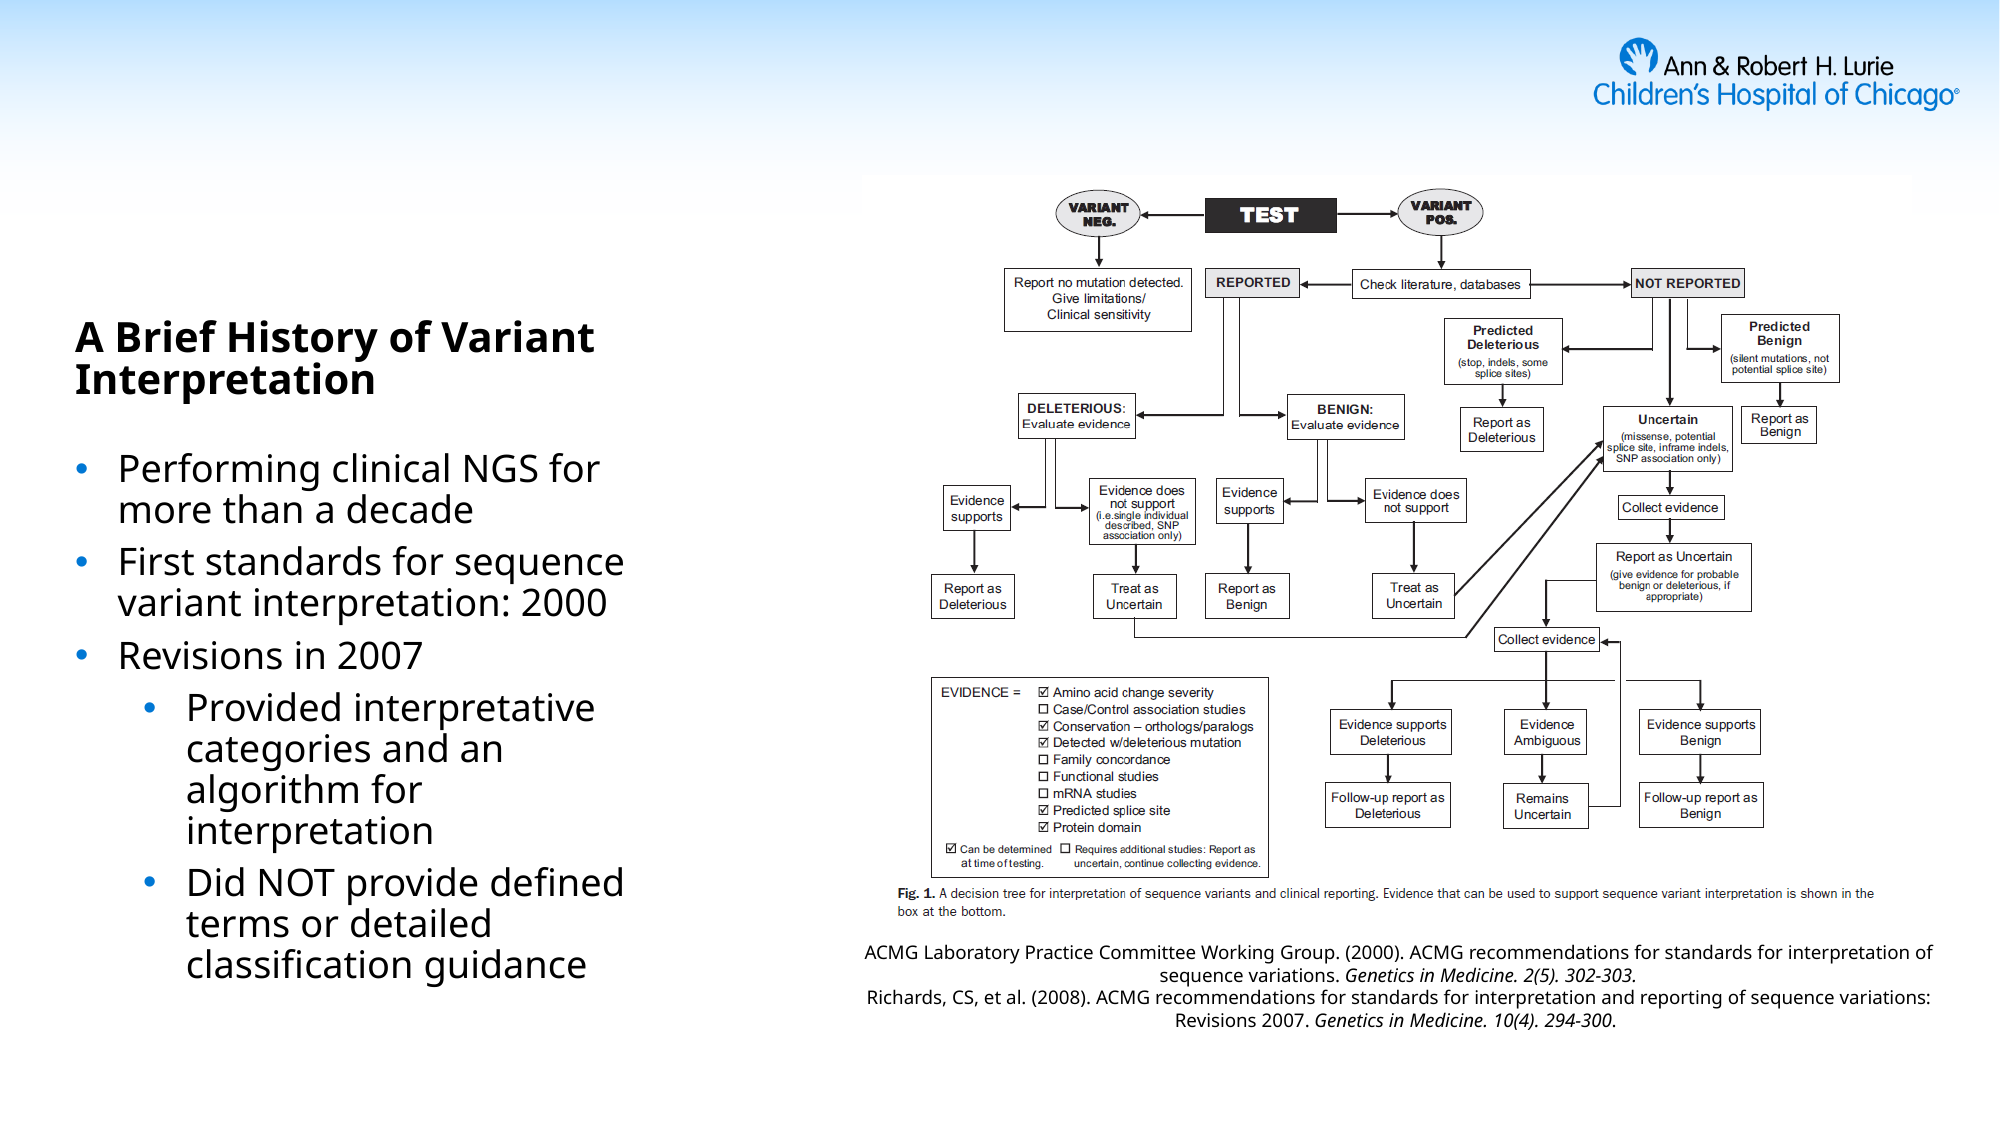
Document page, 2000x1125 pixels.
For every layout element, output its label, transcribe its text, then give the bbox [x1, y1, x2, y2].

list Performing clinical NGS for more than a decade First standards for sequence variant interpretation: 2000 Revisions in 2007 Provided interpretative categories and an algorithm for interpretation Did NOT provide defined terms or detailed classification guidance [75, 450, 675, 988]
picture [861, 174, 1912, 932]
picture [1555, 0, 2000, 148]
title A Brief History of Variant Interpretation [75, 87, 675, 404]
text_box ACMG Laboratory Practice Committee Working Group. (2000). ACMG recommendations for standards for interpretation of sequence variations. Genetics in Medicine. 2(5). 302-303. Richards, CS, et al. (2008). ACMG recommendations for standards for interpretation and reporting of sequence variations: Revisions 2007. Genetics in Medicine. 10(4). 294-300. [846, 933, 1950, 1084]
